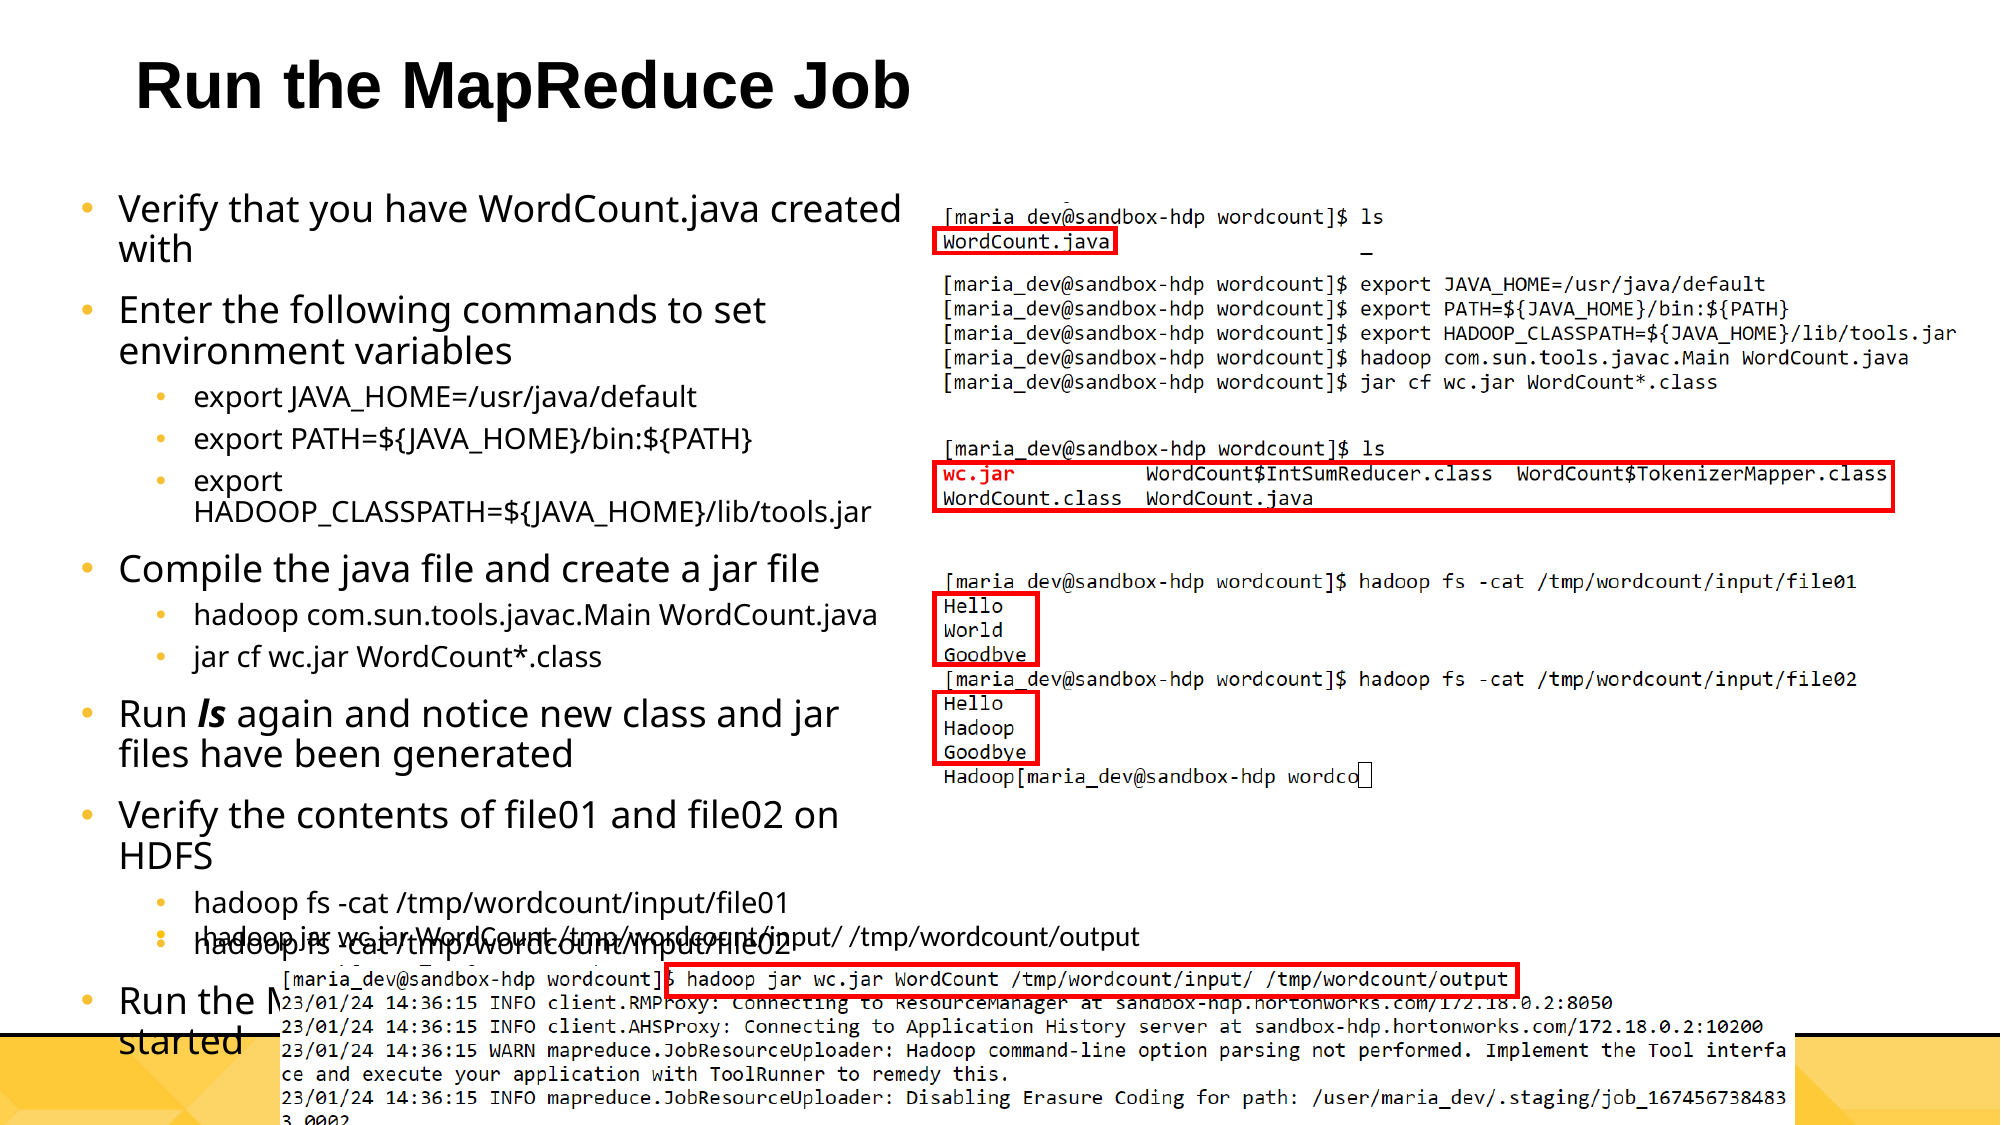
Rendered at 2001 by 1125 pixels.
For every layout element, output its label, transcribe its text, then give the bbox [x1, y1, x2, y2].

picture [942, 202, 1398, 255]
text_box hadoop jar wc.jar WordCount /tmp/wordcount/input/ /tmp/wordcount/output [66, 909, 1340, 960]
picture [942, 439, 1920, 511]
text_box [933, 462, 1894, 512]
text_box [933, 227, 942, 254]
title Run the MapReduce Job [120, 44, 1869, 154]
picture [280, 965, 1795, 1125]
picture [944, 569, 1894, 792]
picture [945, 273, 1974, 396]
text_box [933, 592, 944, 666]
text_box [933, 691, 944, 764]
